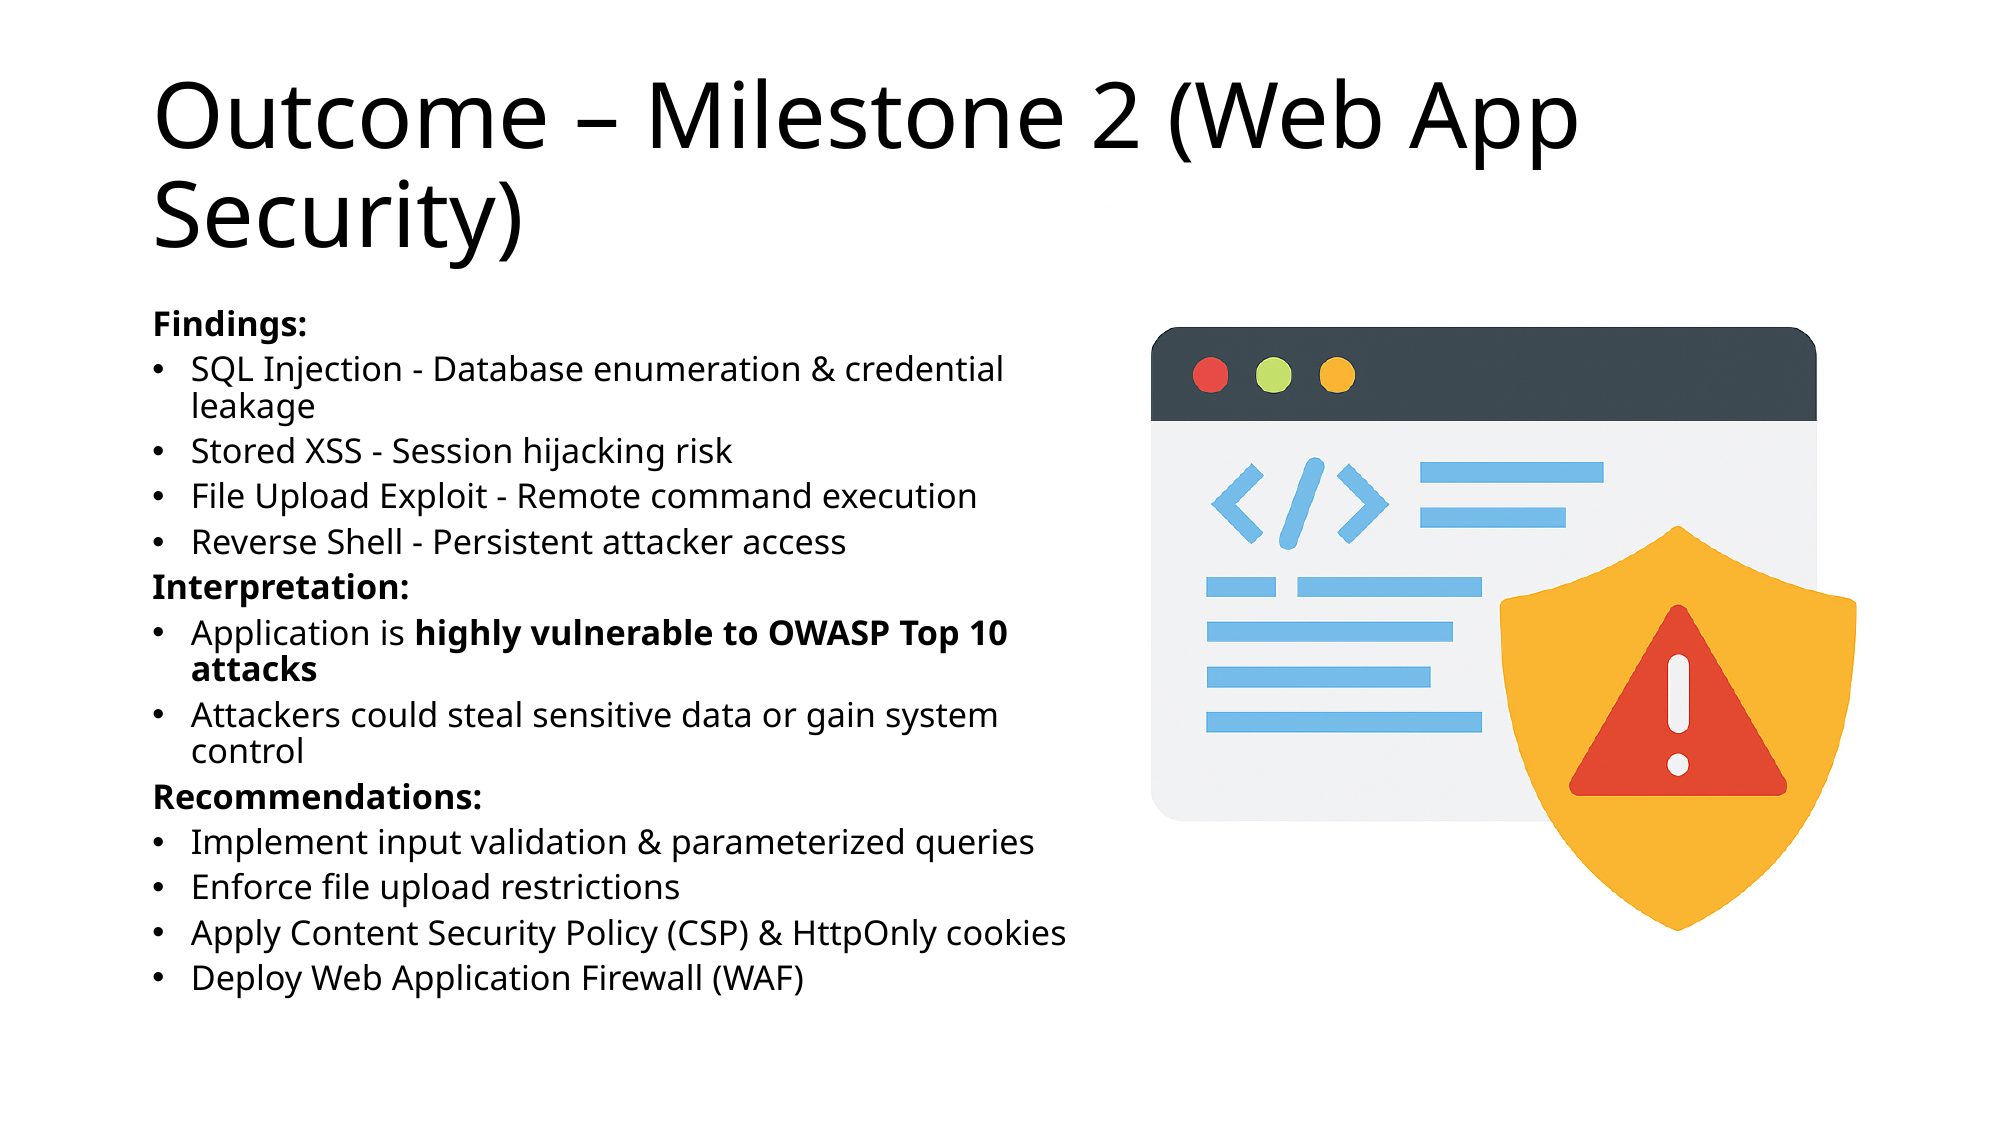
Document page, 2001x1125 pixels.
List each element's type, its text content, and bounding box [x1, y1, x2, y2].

title Outcome – Milestone 2 (Web App Security) [137, 59, 1863, 278]
list Findings: SQL Injection - Database enumeration & credential leakage Stored XSS - Session hijacking risk File Upload Exploit - Remote command execution Reverse Shell - Persistent attacker access Interpretation: Application is highly vulnerable to OWASP Top 10 attacks Attackers could steal sensitive data or gain system control Recommendations: Implement input validation & parameterized queries Enforce file upload restrictions Apply Content Security Policy (CSP) & HttpOnly cookies Deploy Web Application Firewall (WAF) [137, 299, 1084, 1014]
picture [1104, 205, 1979, 1079]
